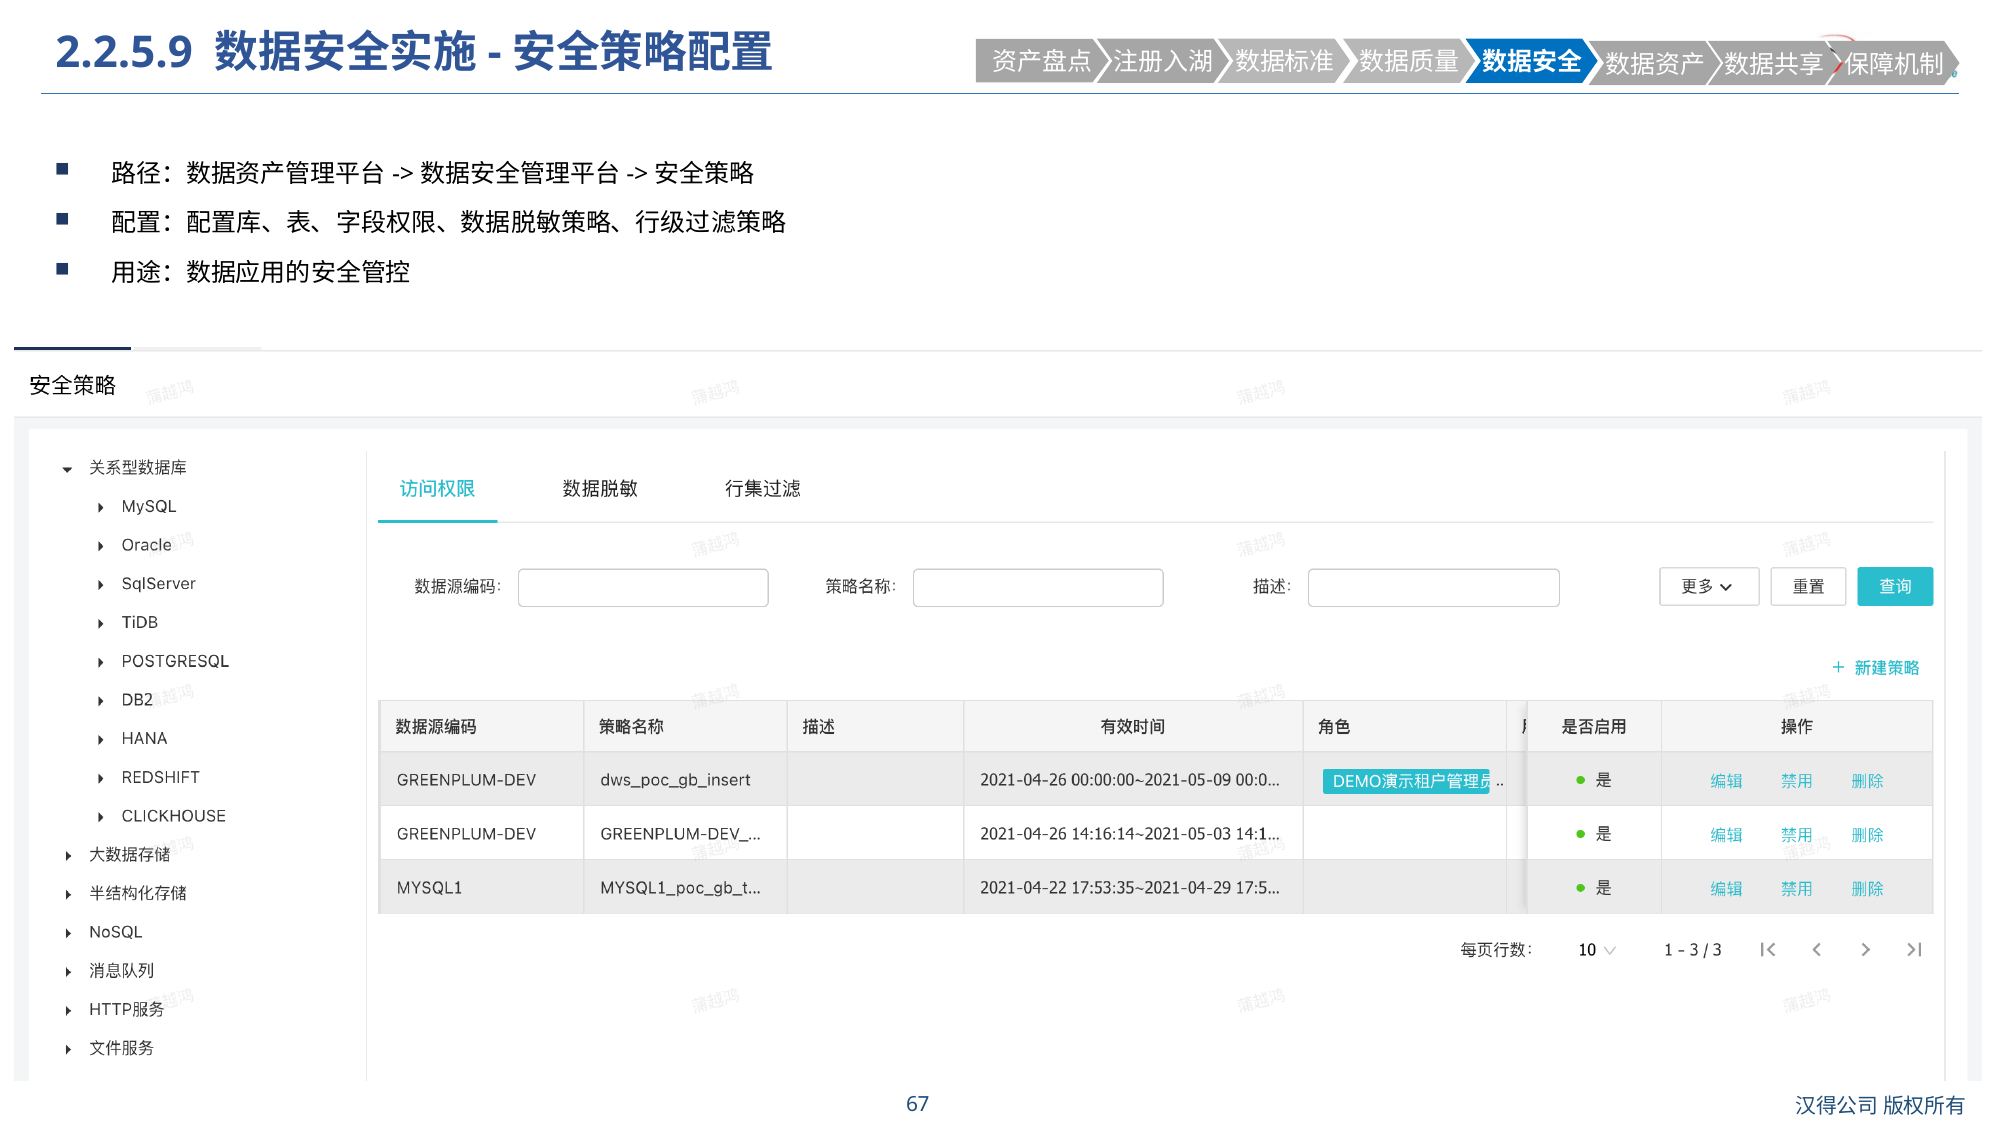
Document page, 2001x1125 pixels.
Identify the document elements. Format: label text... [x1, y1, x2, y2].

text_box 数据质量 [1343, 38, 1476, 83]
picture [14, 347, 1982, 1081]
text_box [60, 84, 194, 135]
text_box 路径：数据资产管理平台->数据安全管理平台->安全策略 配置：配置库、表、字段权限、数据脱敏策略、行级过滤策略 用途：数据应用的安全管控 [40, 135, 821, 294]
text_box 保障机制 [1827, 40, 1960, 86]
picture [1947, 64, 1960, 82]
text_box 数据共享 [1707, 40, 1841, 86]
title 2.2.5.9 数据安全实施-安全策略配置 [40, 22, 1777, 86]
text_box 资产盘点 [975, 38, 1109, 83]
text_box 注册入湖 [1096, 38, 1230, 83]
text_box 数据资产 [1588, 40, 1721, 86]
picture [1777, 31, 1960, 82]
text_box 数据安全 [1465, 38, 1598, 83]
text_box 数据标准 [1217, 38, 1351, 83]
